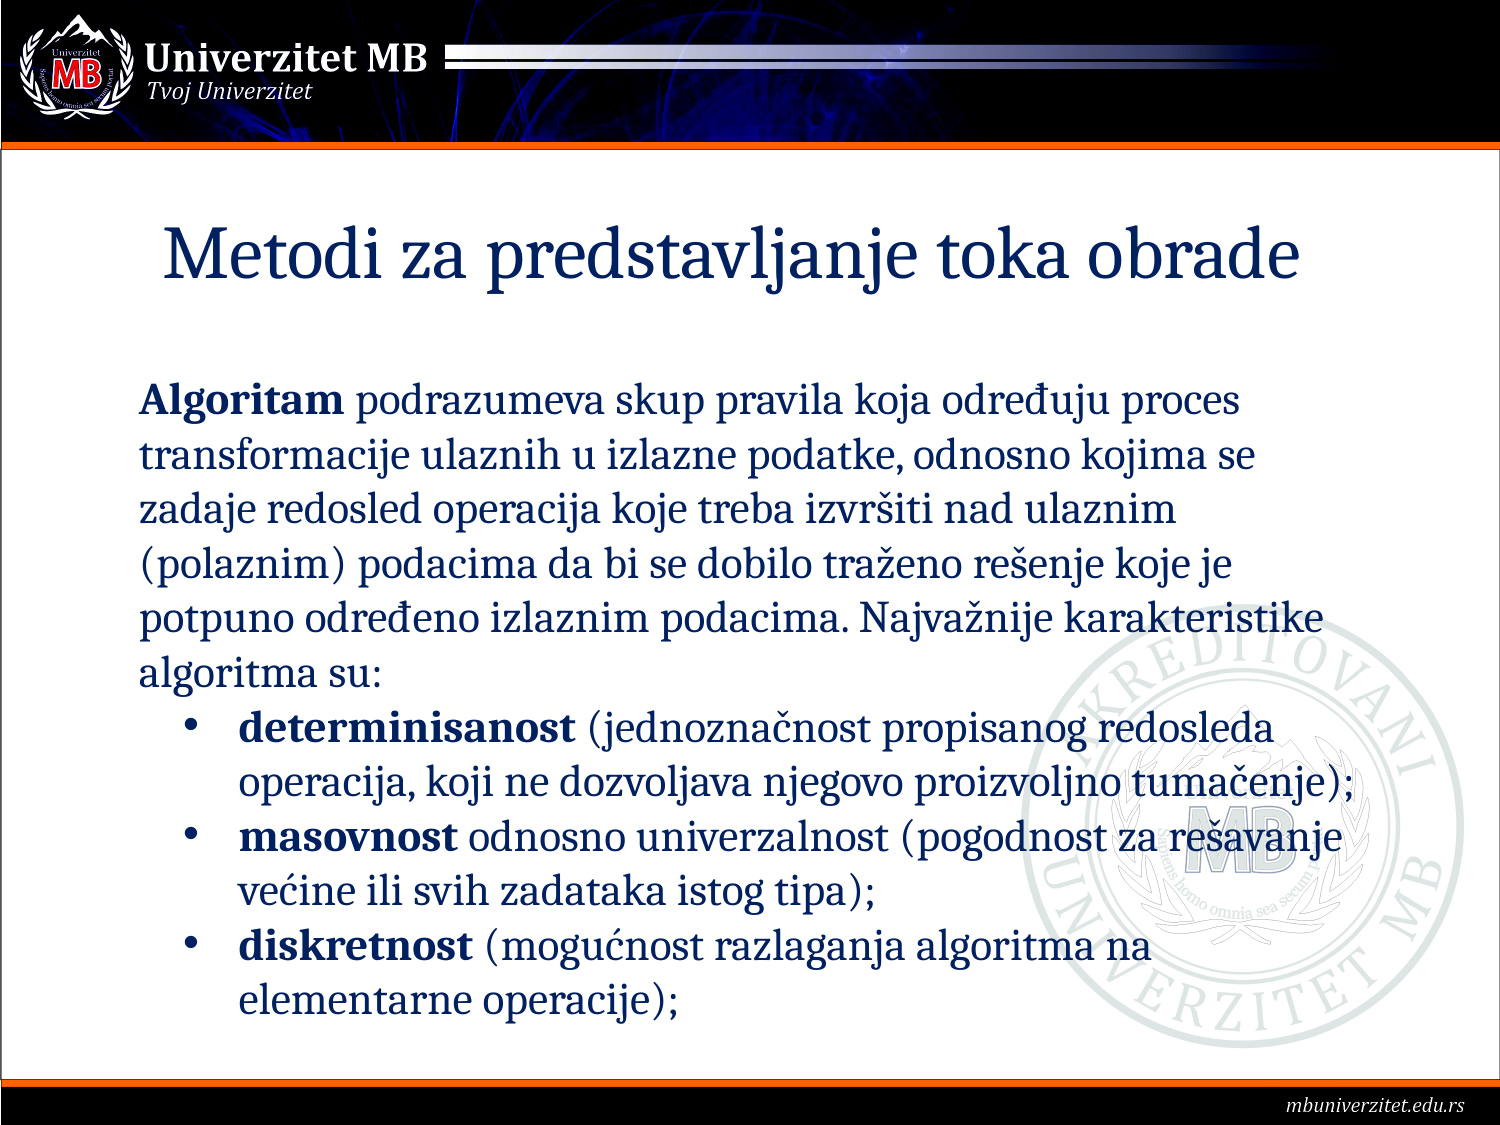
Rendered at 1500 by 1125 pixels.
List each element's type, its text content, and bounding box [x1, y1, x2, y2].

list Algoritam podrazumeva skup pravila koja određuju proces transformacije ulaznih u izlazne podatke, odnosno kojima se zadaje redosled operacija koje treba izvršiti nad ulaznim (polaznim) podacima da bi se dobilo traženo rešenje koje je potpuno određeno izlaznim podacima. Najvažnije karakteristike algoritma su: determinisanost (jednoznačnost propisanog redosleda operacija, koji ne dozvoljava njegovo proizvoljno tumačenje); masovnost odnosno univerzalnost (pogodnost za rešavanje većine ili svih zadataka istog tipa); diskretnost (mogućnost razlaganja algoritma na elementarne operacije); [123, 361, 1376, 1047]
picture [0, 0, 1500, 1125]
title Metodi za predstavljanje toka obrade [147, 184, 1400, 313]
